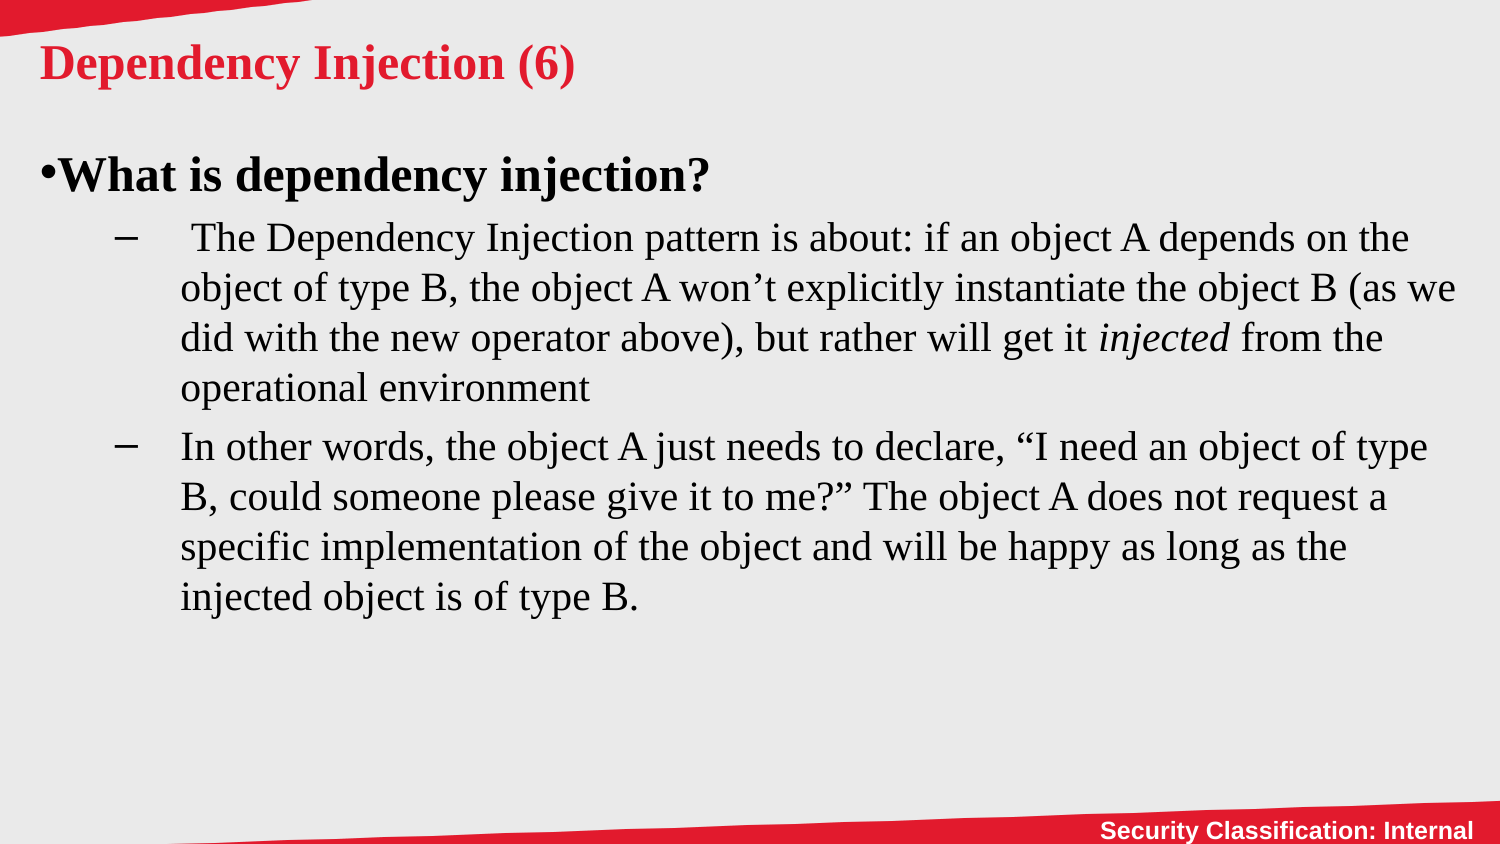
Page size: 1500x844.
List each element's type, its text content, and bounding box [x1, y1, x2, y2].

list What is dependency injection? The Dependency Injection pattern is about: if an object A depends on the object of type B, the object A won’t explicitly instantiate the object B (as we did with the new operator above), but rather will get it injected from the operational environment In other words, the object A just needs to declare, “I need an object of type B, could someone please give it to me?” The object A does not request a specific implementation of the object and will be happy as long as the injected object is of type B. [24, 134, 1488, 822]
picture [0, 0, 1500, 844]
title Dependency Injection (6) [24, 21, 1488, 96]
